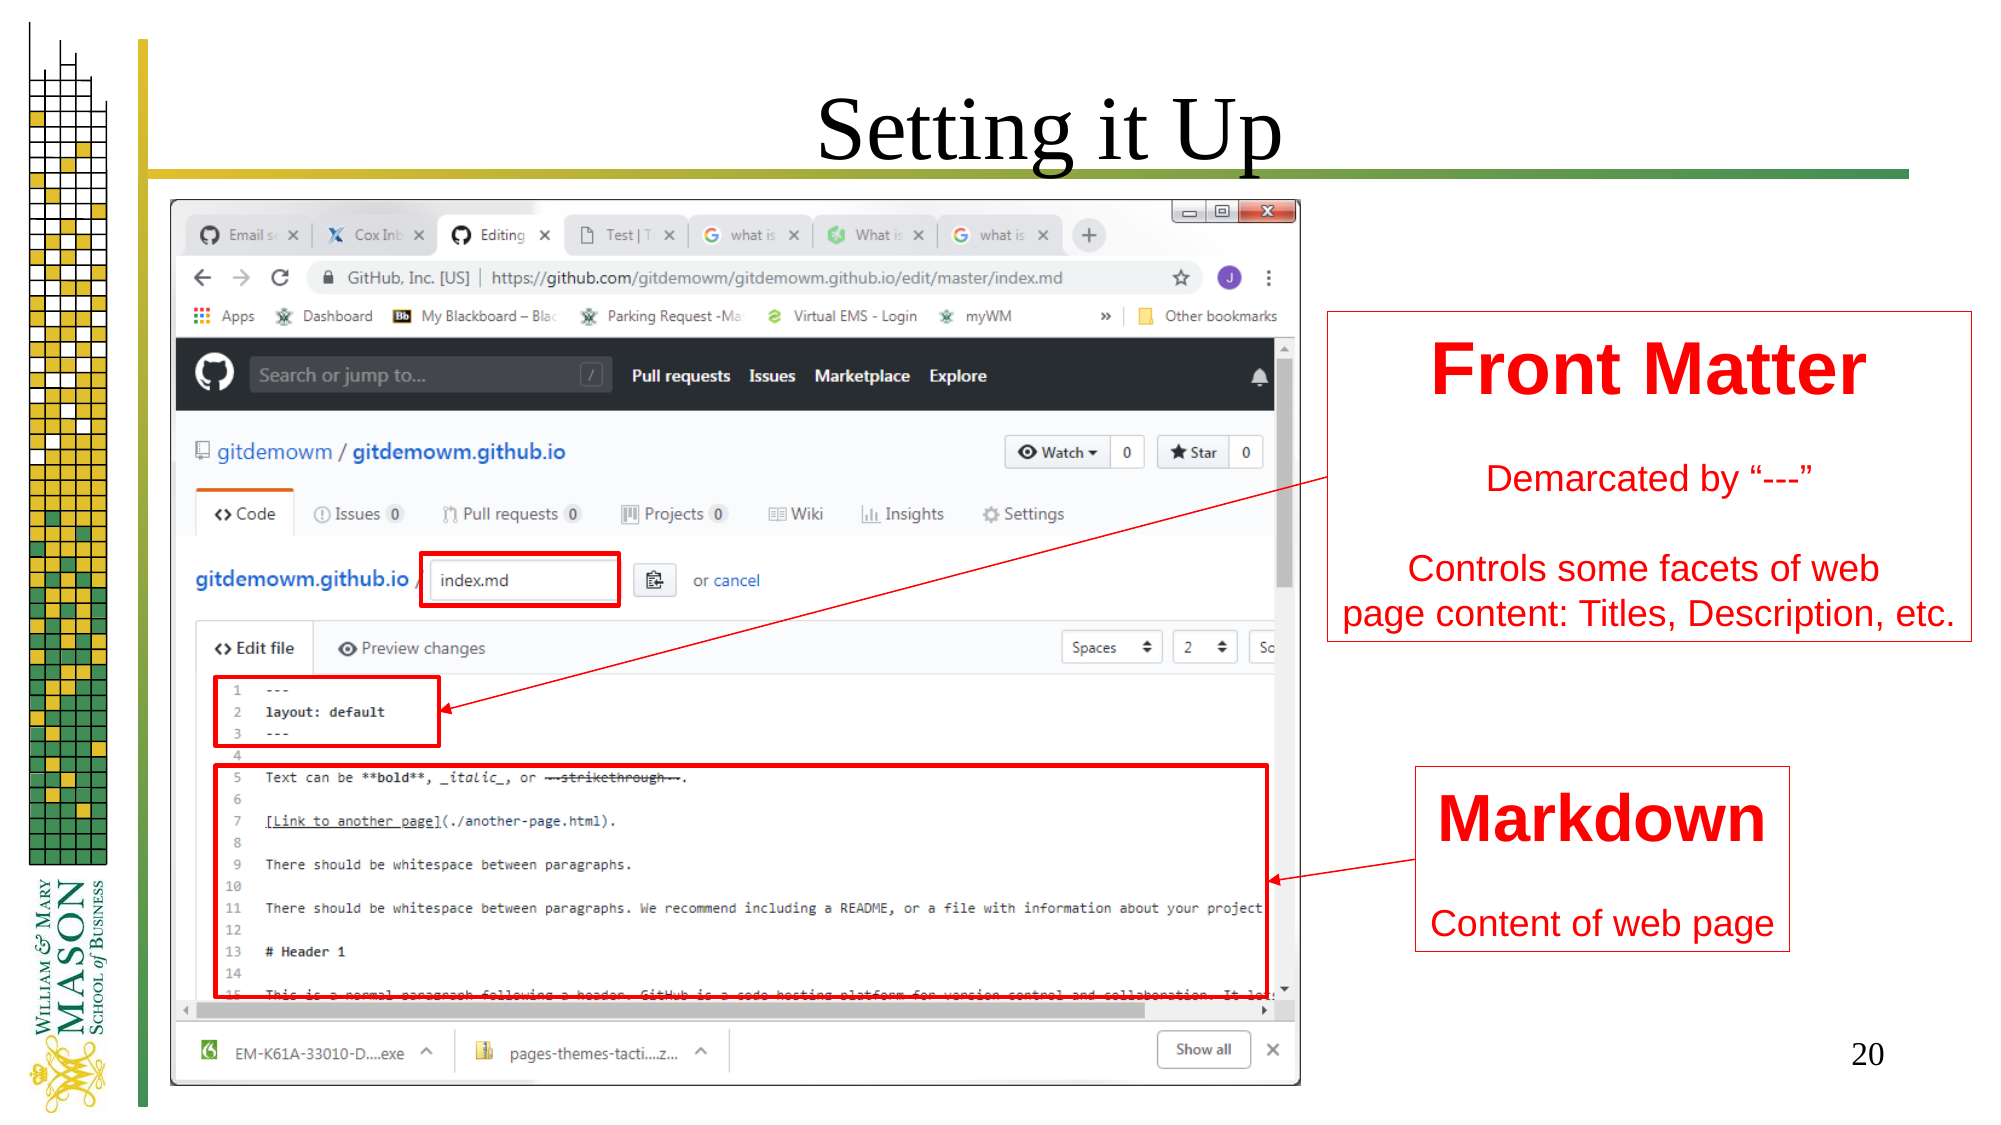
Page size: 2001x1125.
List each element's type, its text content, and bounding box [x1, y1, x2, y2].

title Setting it Up [200, 45, 1900, 200]
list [170, 199, 1301, 1086]
text_box Front Matter Demarcated by “---” Controls some facets of web page content: Titles, Description, etc. [1327, 311, 1972, 642]
picture [29, 879, 107, 1113]
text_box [1267, 860, 1414, 882]
slide_number 20 [1398, 1024, 1901, 1103]
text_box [438, 432, 1325, 712]
text_box Markdown Content of web page [1415, 766, 1790, 952]
